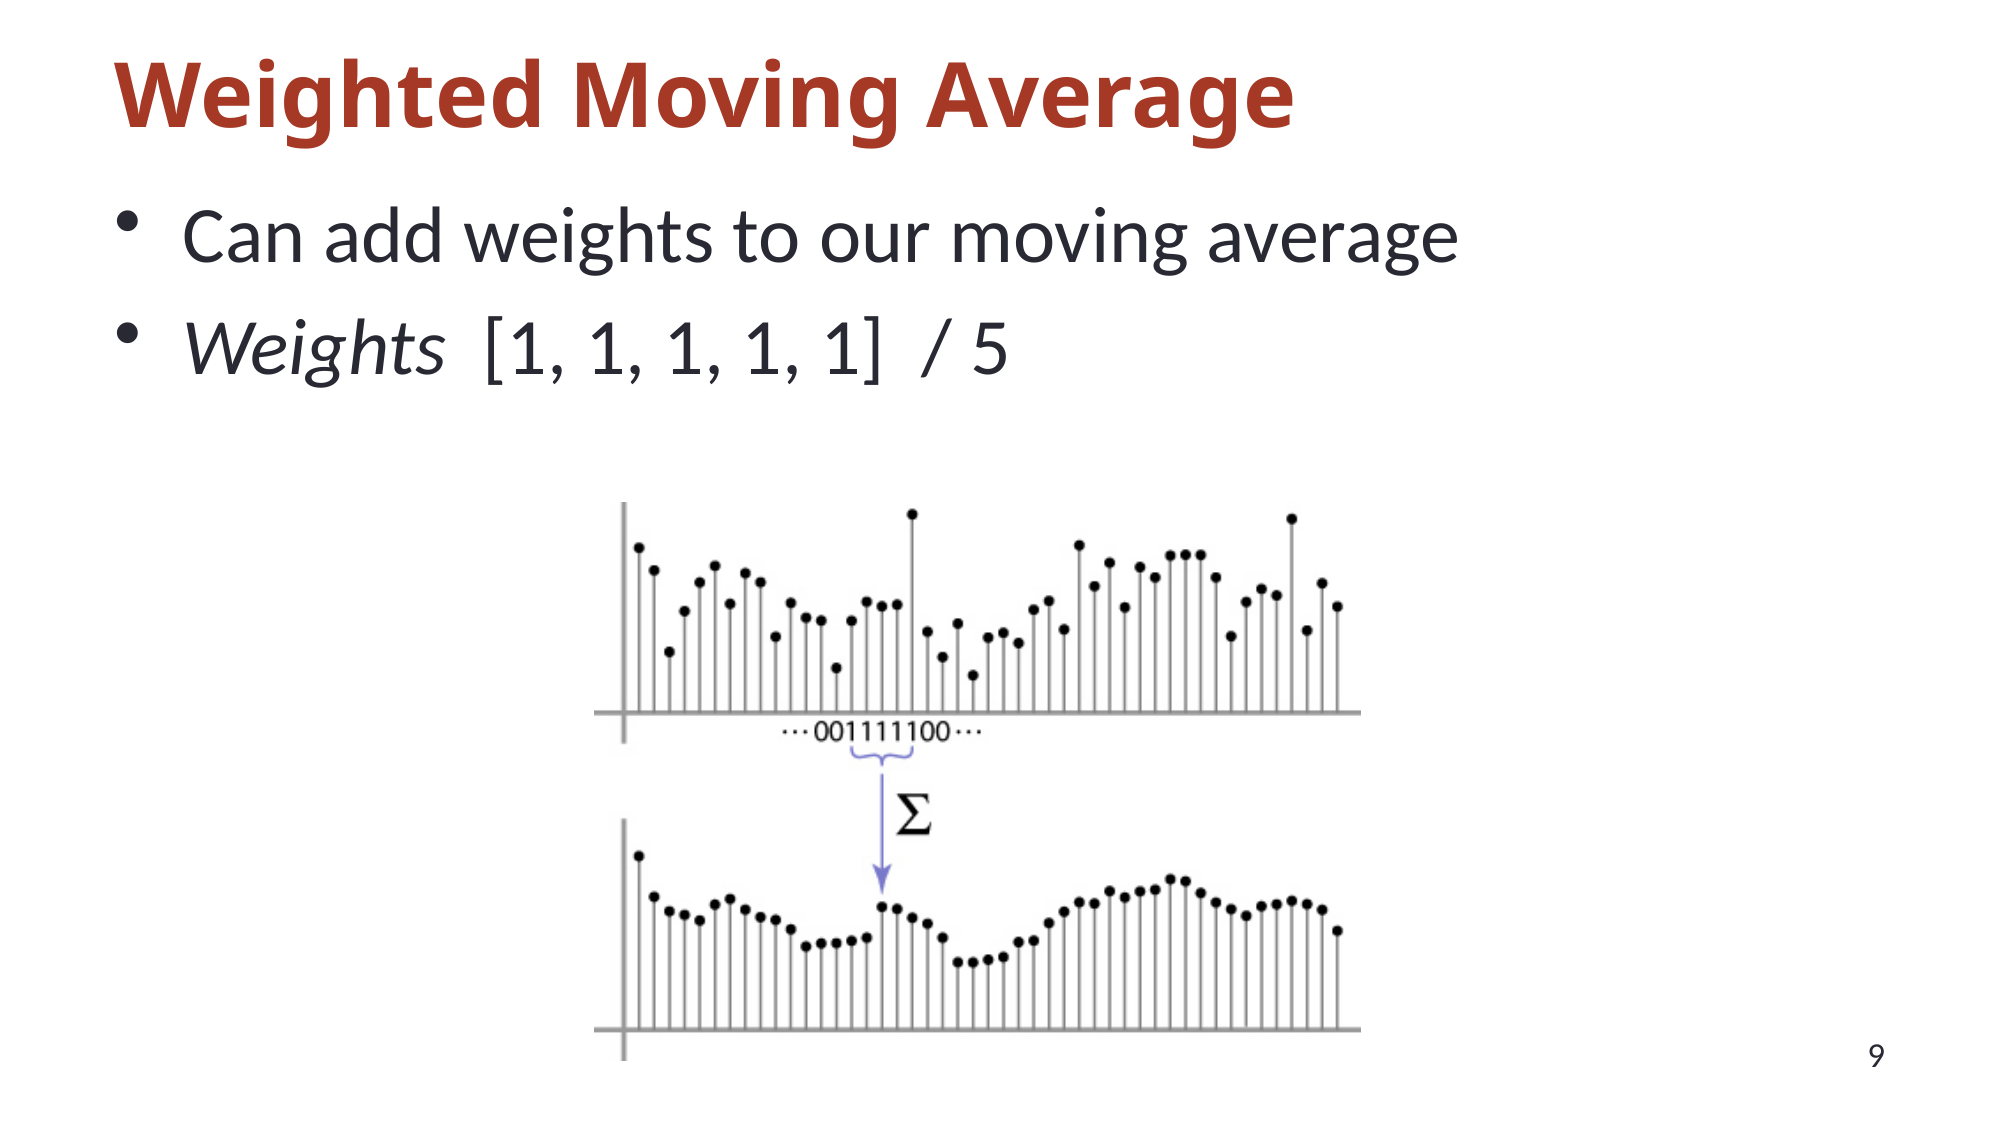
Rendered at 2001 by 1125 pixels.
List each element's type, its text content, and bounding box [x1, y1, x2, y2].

slide_number 9 [1433, 1024, 1900, 1103]
picture [594, 502, 1361, 1061]
list Can add weights to our moving average Weights [1, 1, 1, 1, 1] / 5 [99, 174, 1900, 1005]
title Weighted Moving Average [99, 32, 1900, 150]
